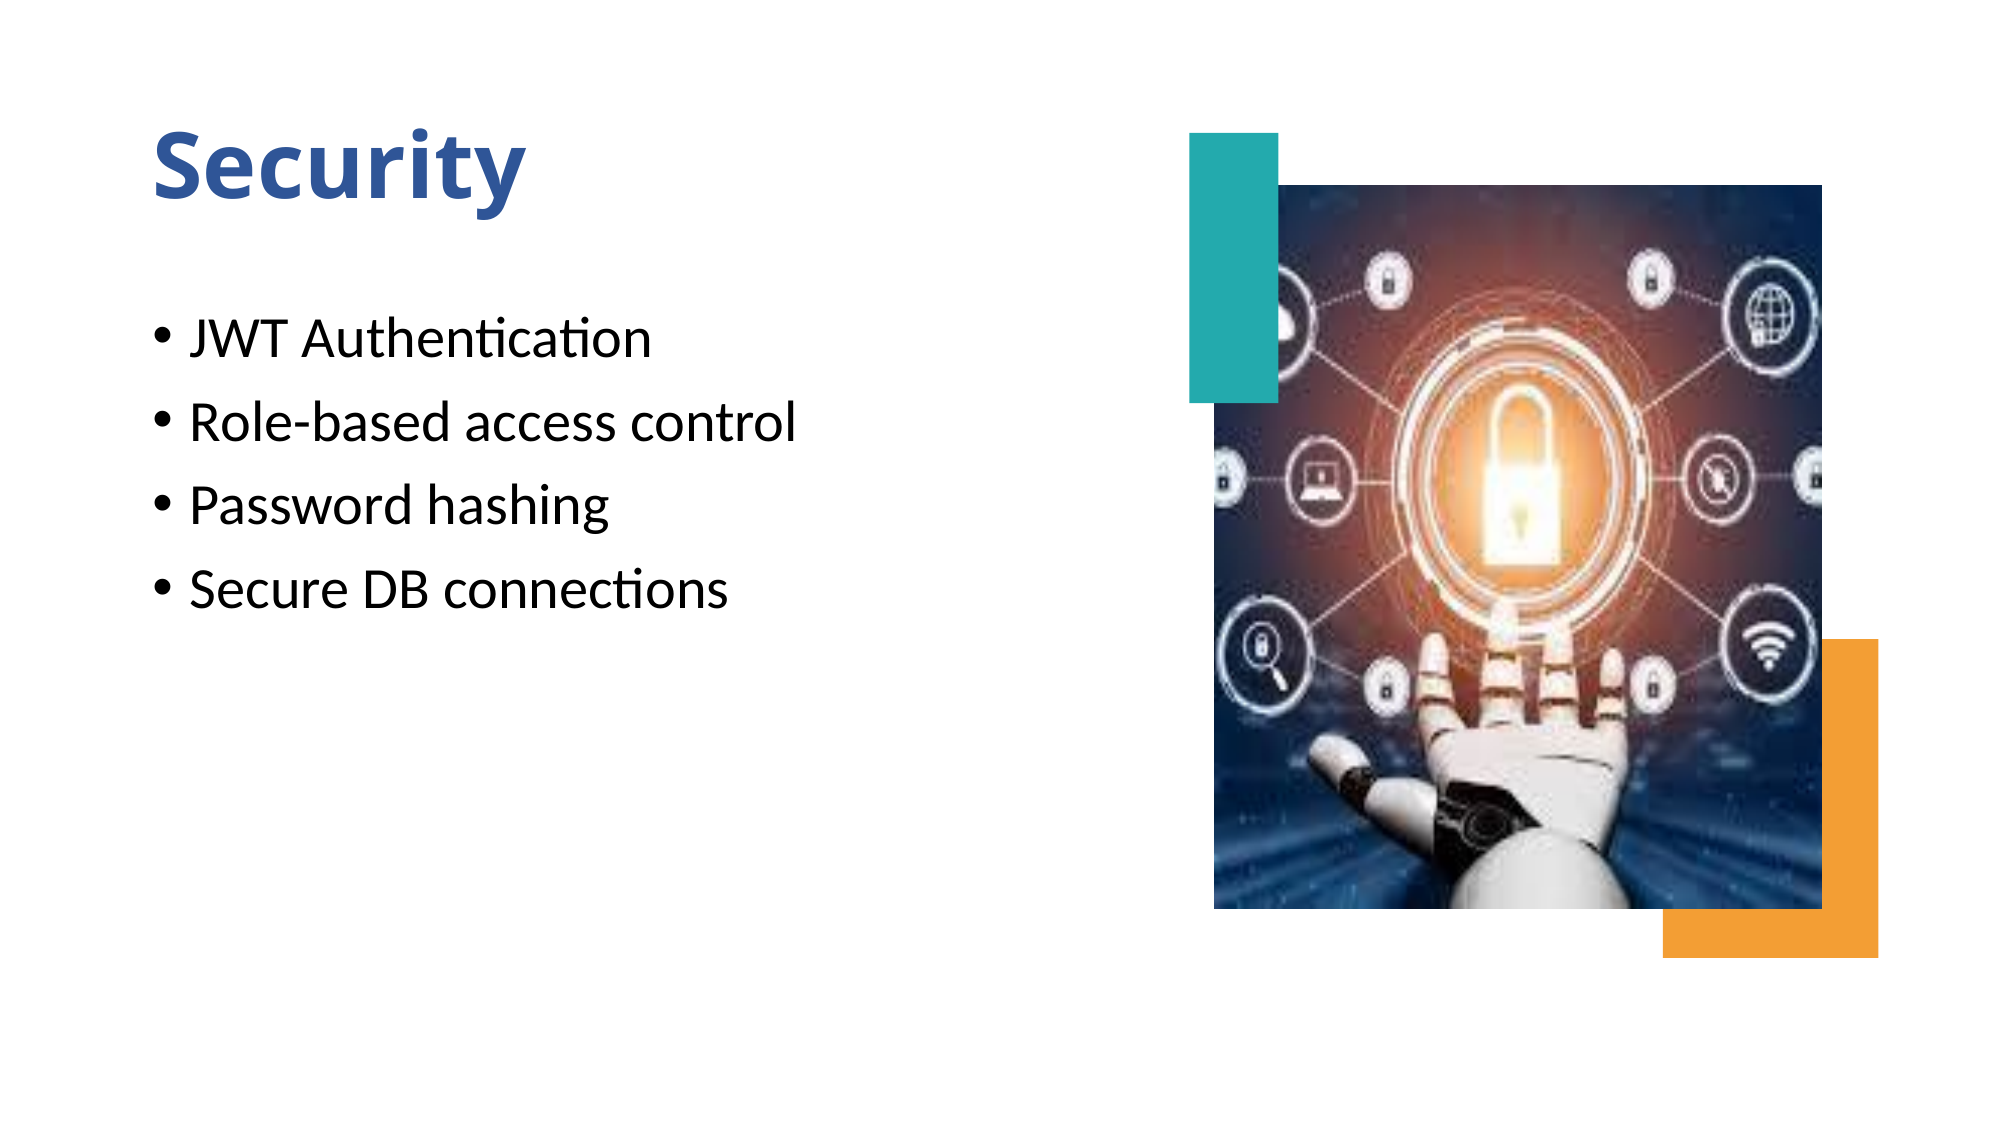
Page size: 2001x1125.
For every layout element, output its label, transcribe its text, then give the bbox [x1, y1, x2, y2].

text_box [1662, 638, 1880, 959]
list JWT Authentication Role-based access control Password hashing Secure DB connections [137, 299, 938, 640]
title Security [137, 59, 1863, 278]
text_box [1188, 132, 1279, 404]
picture [1213, 185, 1822, 909]
